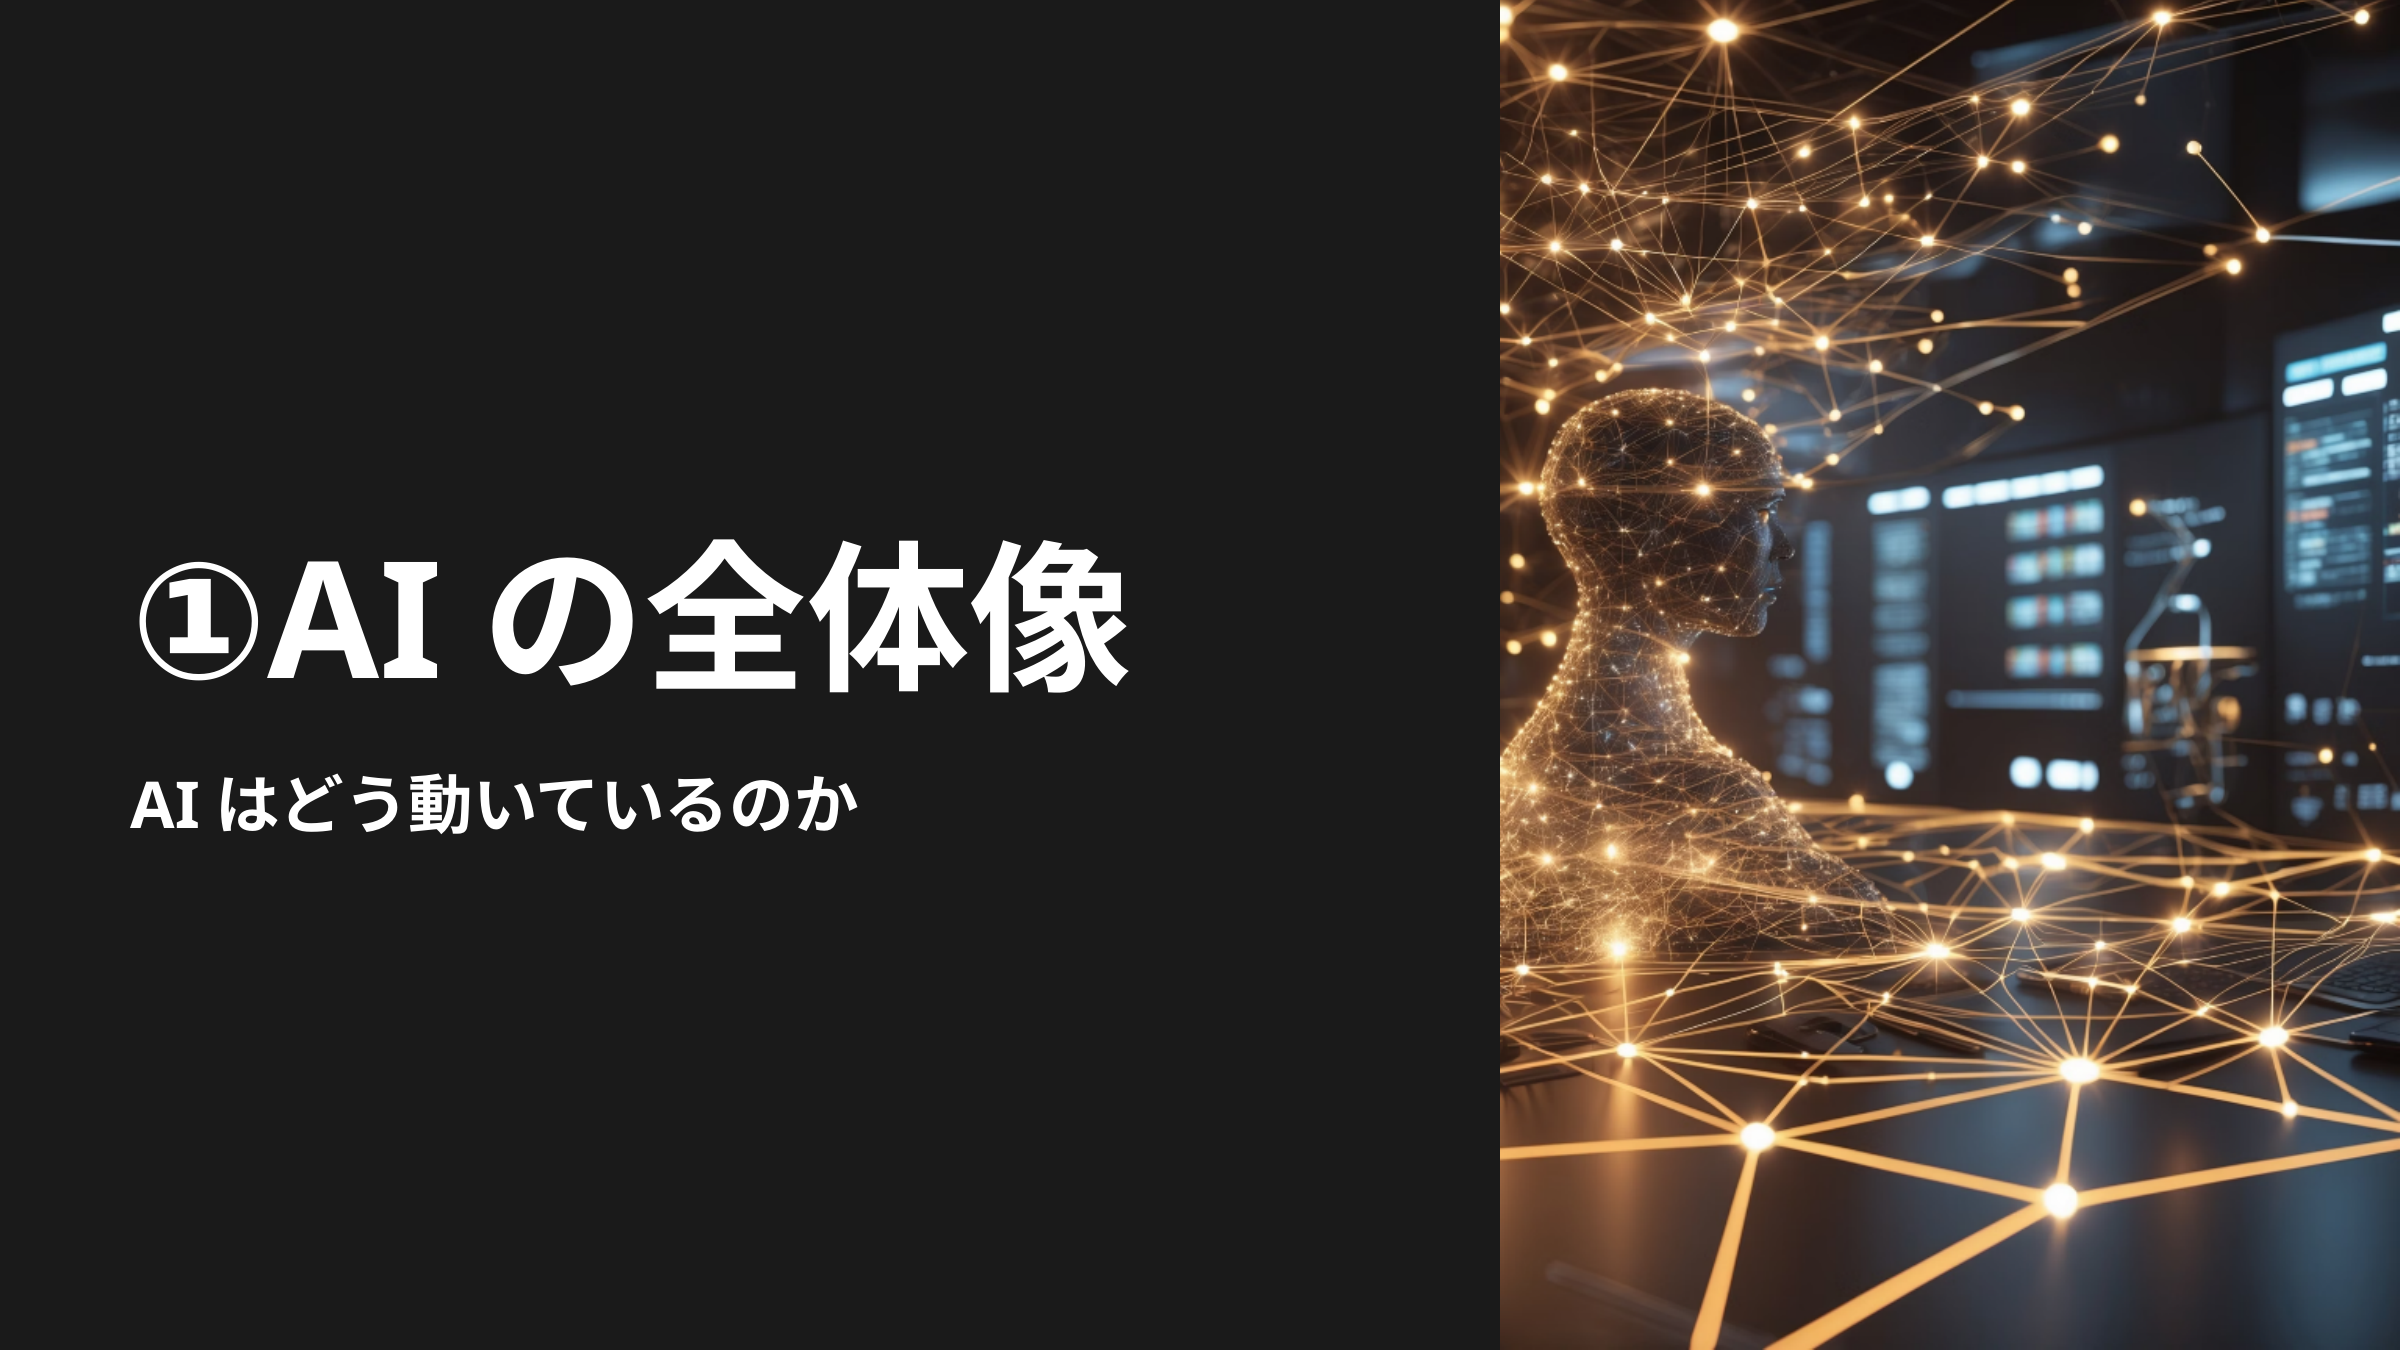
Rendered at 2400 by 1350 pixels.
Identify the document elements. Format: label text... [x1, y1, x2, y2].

picture [1499, 0, 2400, 1350]
text_box ①AIの全体像 [130, 508, 1499, 712]
text_box AIはどう動いているのか [130, 760, 843, 842]
